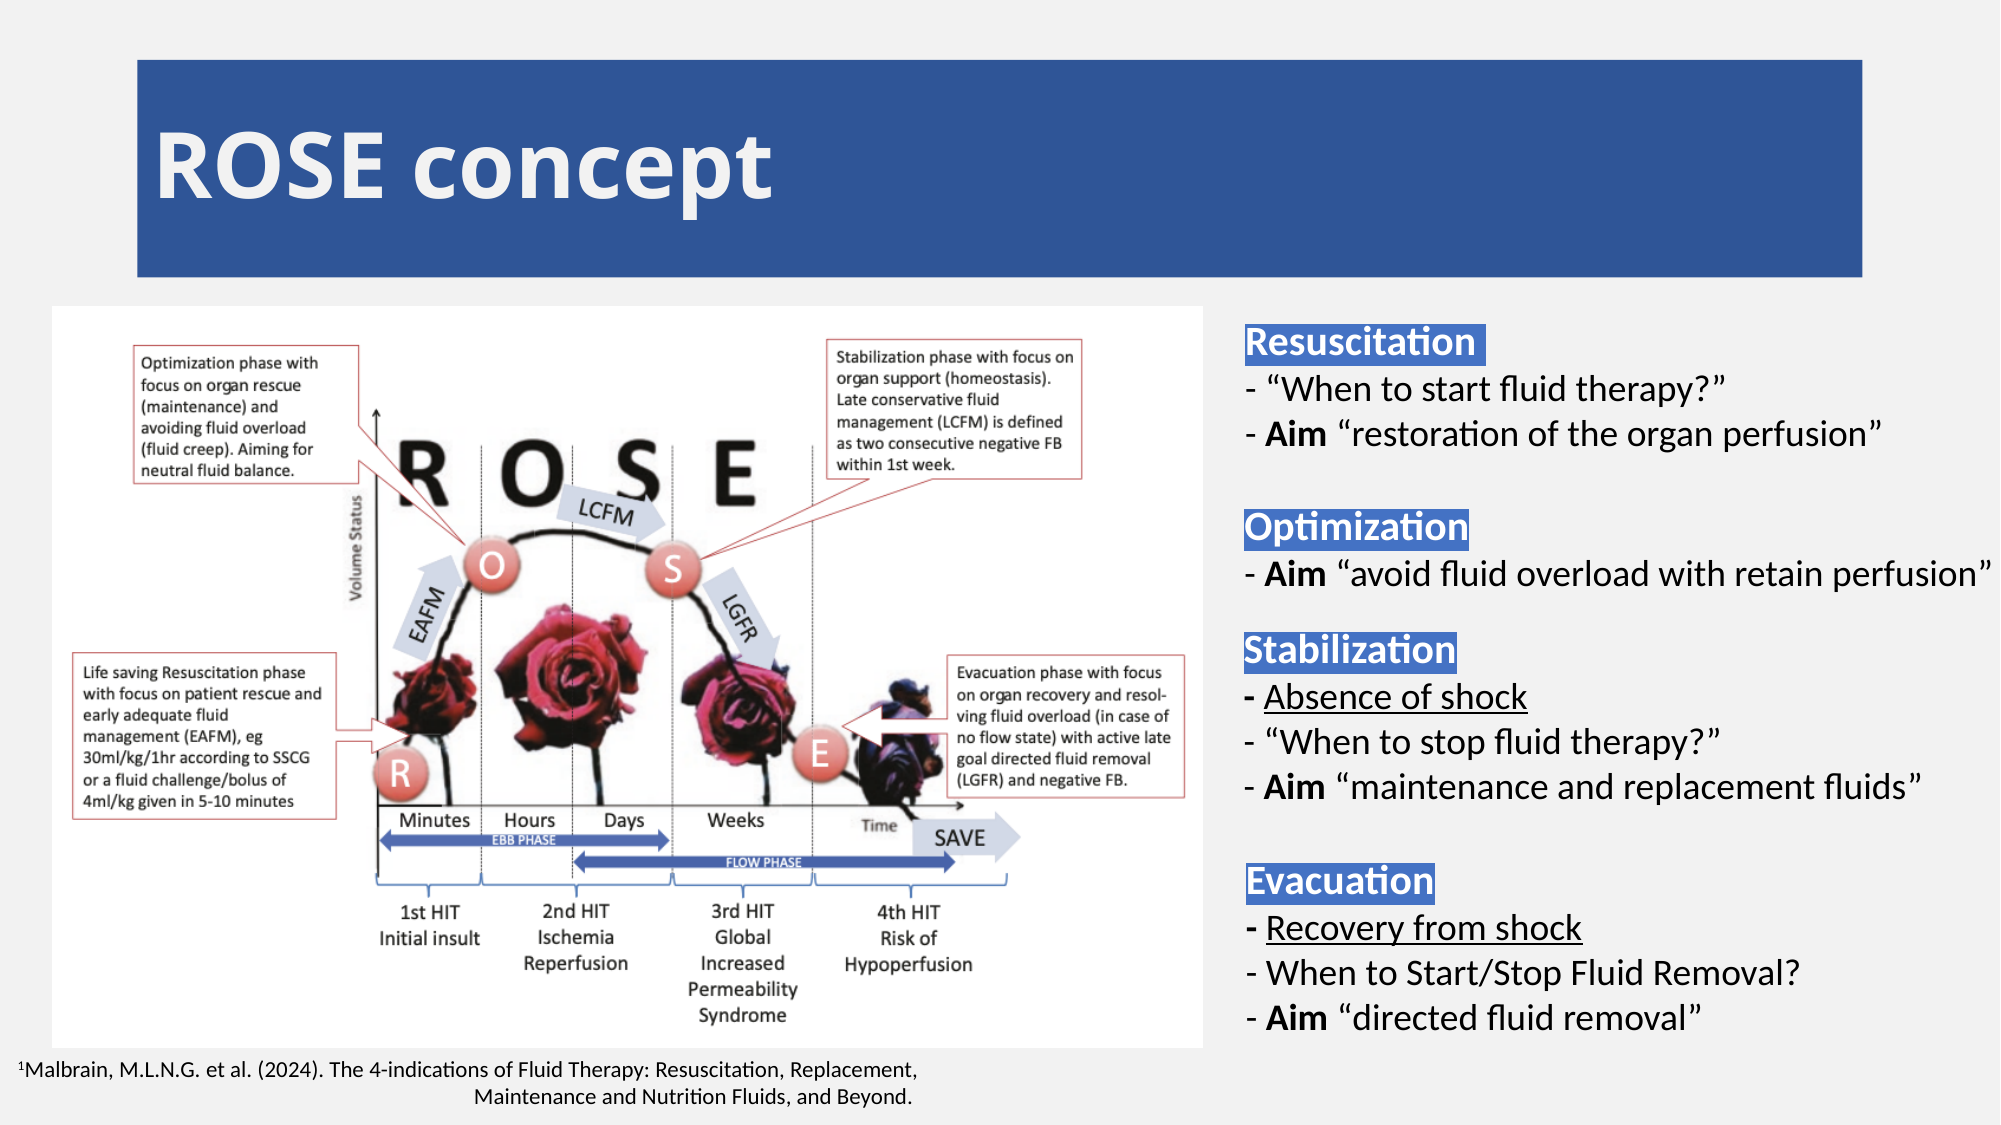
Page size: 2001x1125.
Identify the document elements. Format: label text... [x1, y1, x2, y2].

text_box Evacuation - Recovery from shock - When to Start/Stop Fluid Removal? - Aim “directed fluid removal” [1231, 845, 1817, 1046]
title ROSE concept [137, 59, 1863, 278]
text_box Optimization - Aim “avoid fluid overload with retain perfusion” [1229, 491, 2000, 602]
text_box 1Malbrain, M.L.N.G. et al. (2024). The 4-indications of Fluid Therapy: Resuscitation, Replacement, Maintenance and Nutrition Fluids, and Beyond. [0, 1047, 934, 1117]
text_box Resuscitation - “When to start fluid therapy?” - Aim “restoration of the organ perfusion” [1230, 306, 1899, 462]
picture [52, 306, 1203, 1048]
text_box Stabilization - Absence of shock - “When to stop fluid therapy?” - Aim “maintenance and replacement fluids” [1228, 614, 1938, 815]
